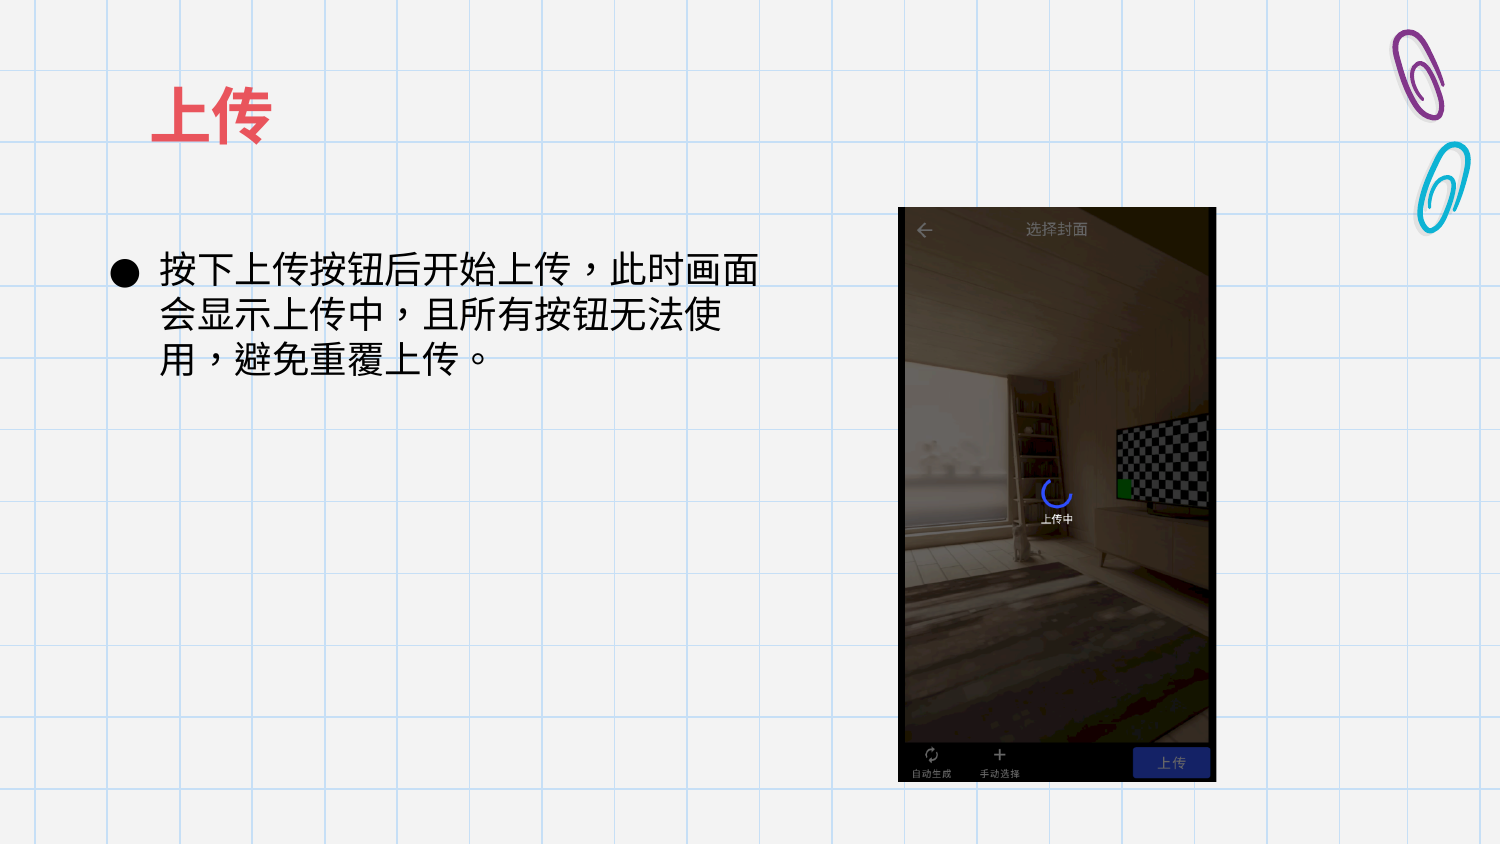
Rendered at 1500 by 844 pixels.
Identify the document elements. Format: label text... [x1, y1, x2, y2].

title 上传 [134, 62, 963, 232]
picture [897, 207, 1217, 782]
list 按下上传按钮后开始上传，此时画面会显示上传中，且所有按钮无法使用，避免重覆上传。 [69, 231, 780, 815]
